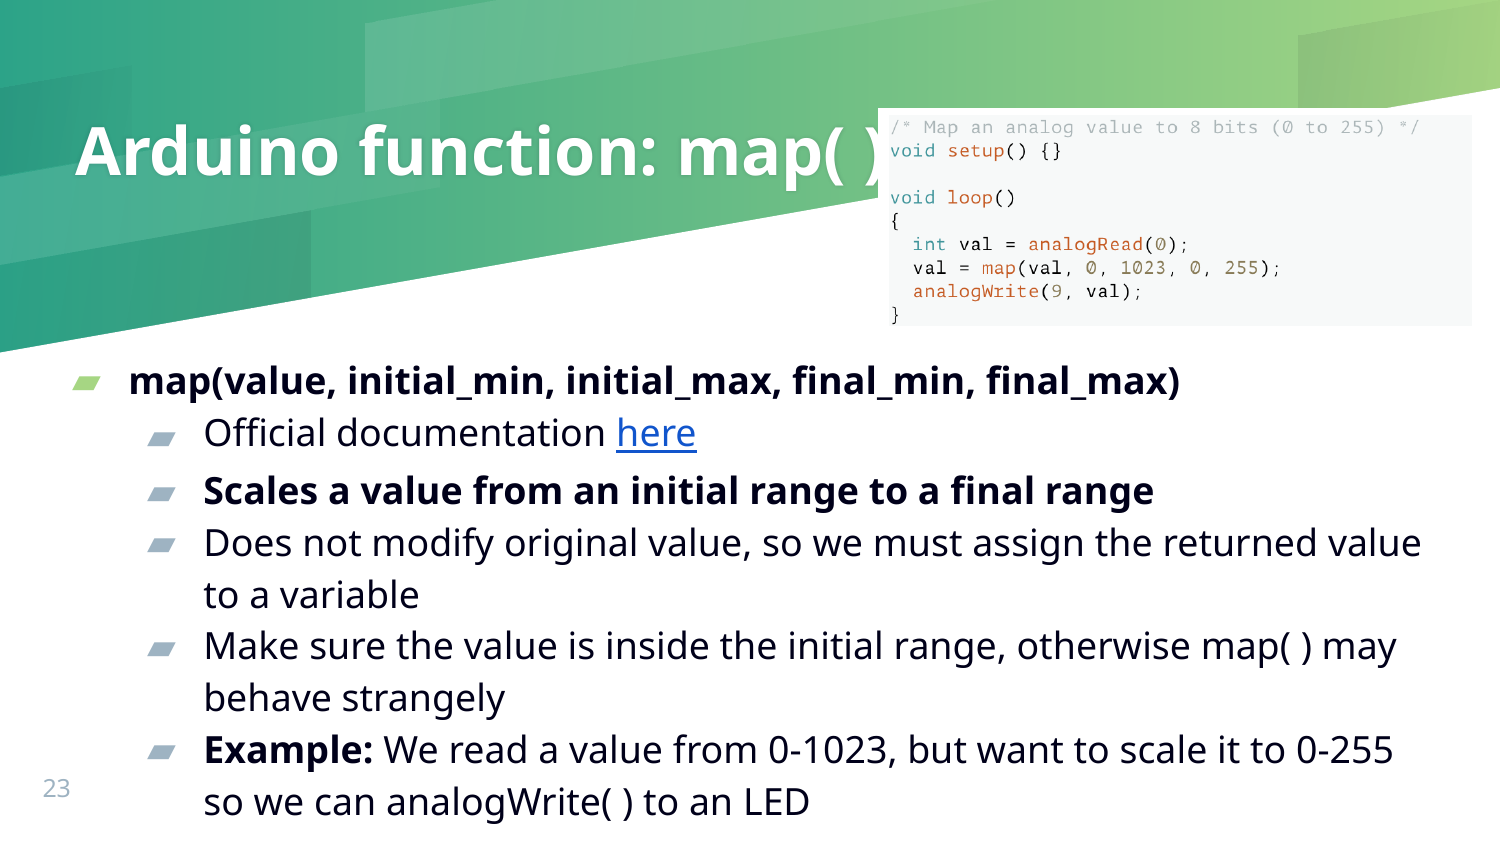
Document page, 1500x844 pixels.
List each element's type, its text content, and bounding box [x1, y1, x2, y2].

slide_number ‹#› [42, 766, 122, 807]
picture [878, 108, 1472, 334]
title Arduino function: map( ) [75, 0, 975, 298]
list map(value, initial_min, initial_max, final_min, final_max) Official documentation here Scales a value from an initial range to a final range Does not modify original value, so we must assign the returned value to a variable Make sure the value is inside the initial range, otherwise map( ) may behave strangely Example: We read a value from 0-1023, but want to scale it to 0-255 so we can analogWrite( ) to an LED [53, 350, 1436, 804]
